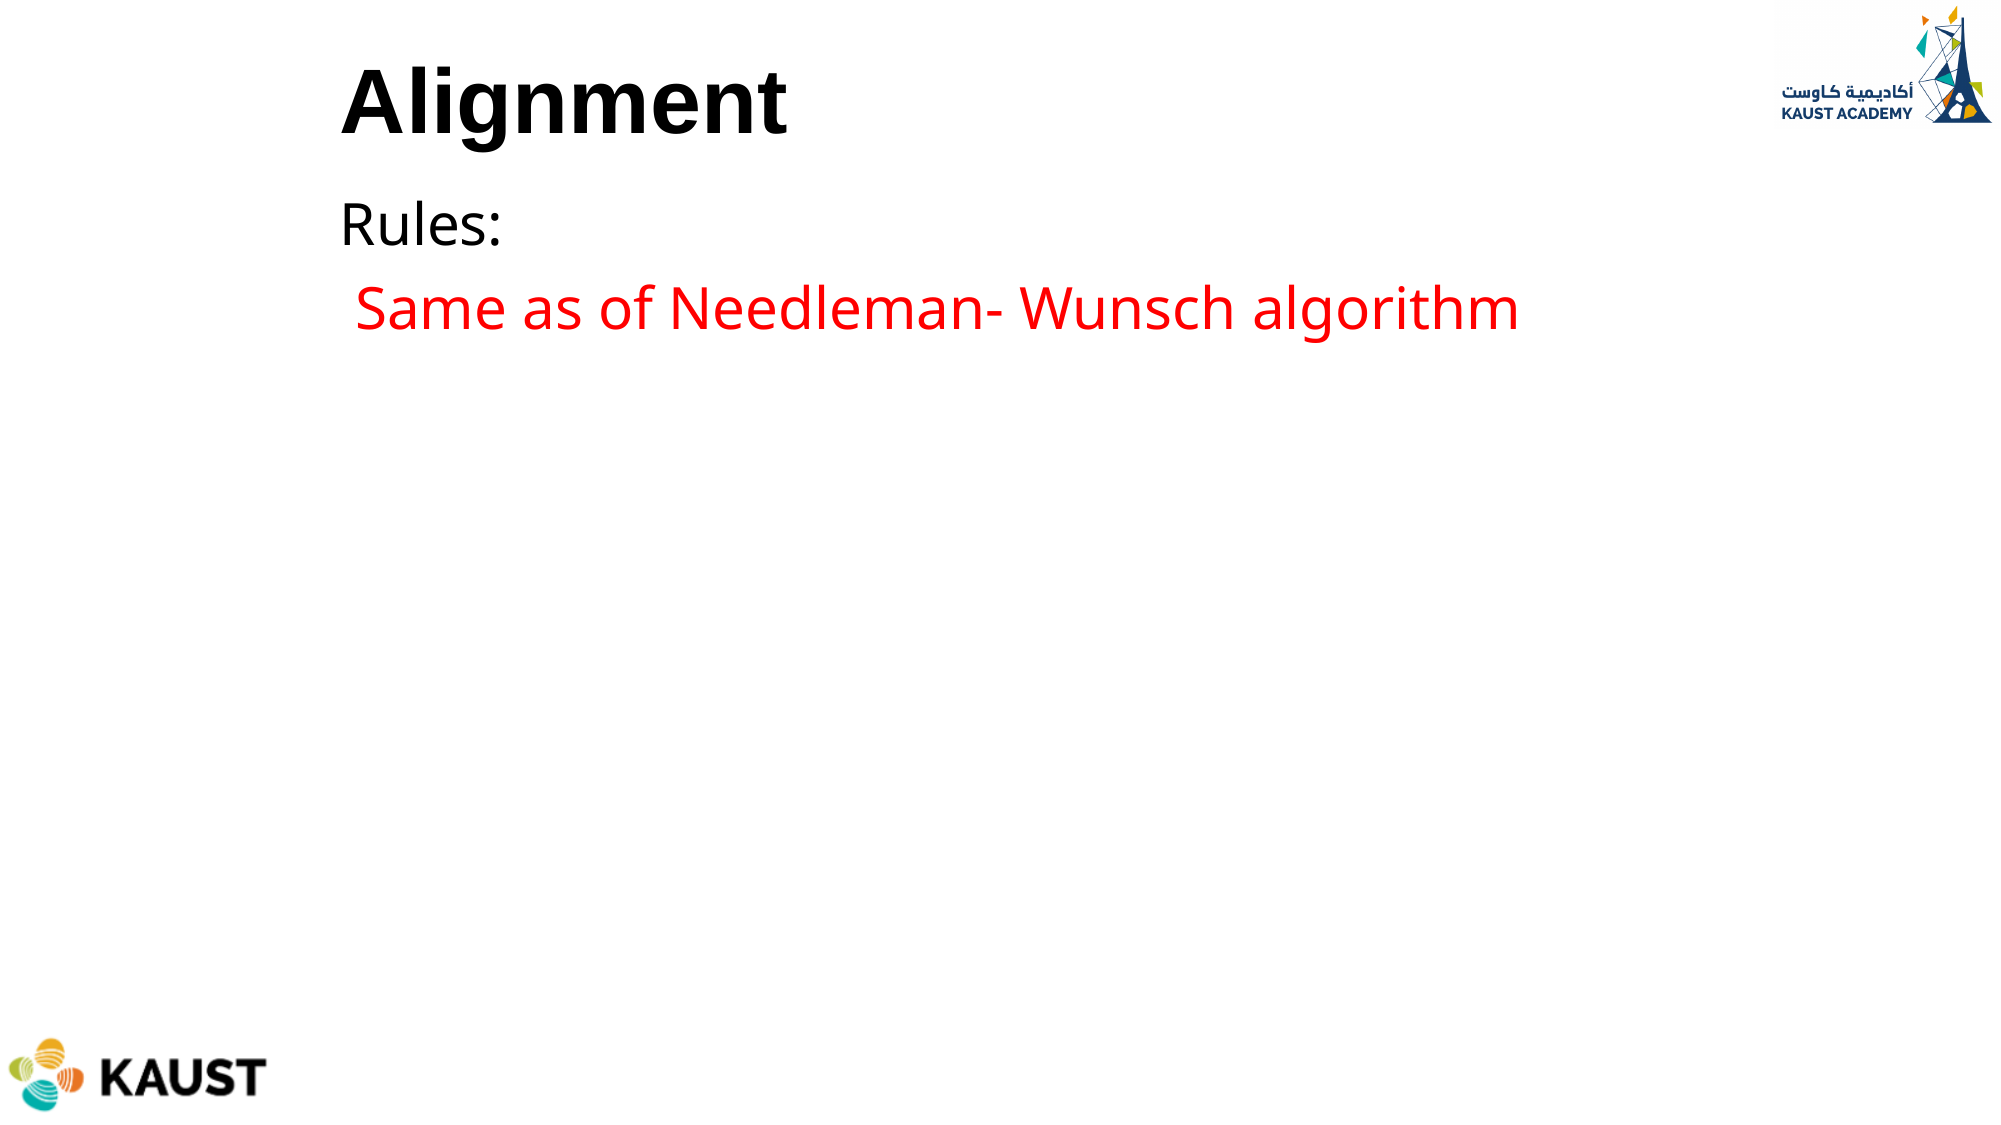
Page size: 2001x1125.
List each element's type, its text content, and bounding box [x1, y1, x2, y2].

list Rules: Same as of Needleman- Wunsch algorithm [324, 187, 1675, 968]
picture [1774, 0, 2000, 129]
title Alignment [324, 45, 1675, 163]
picture [1, 1028, 277, 1123]
